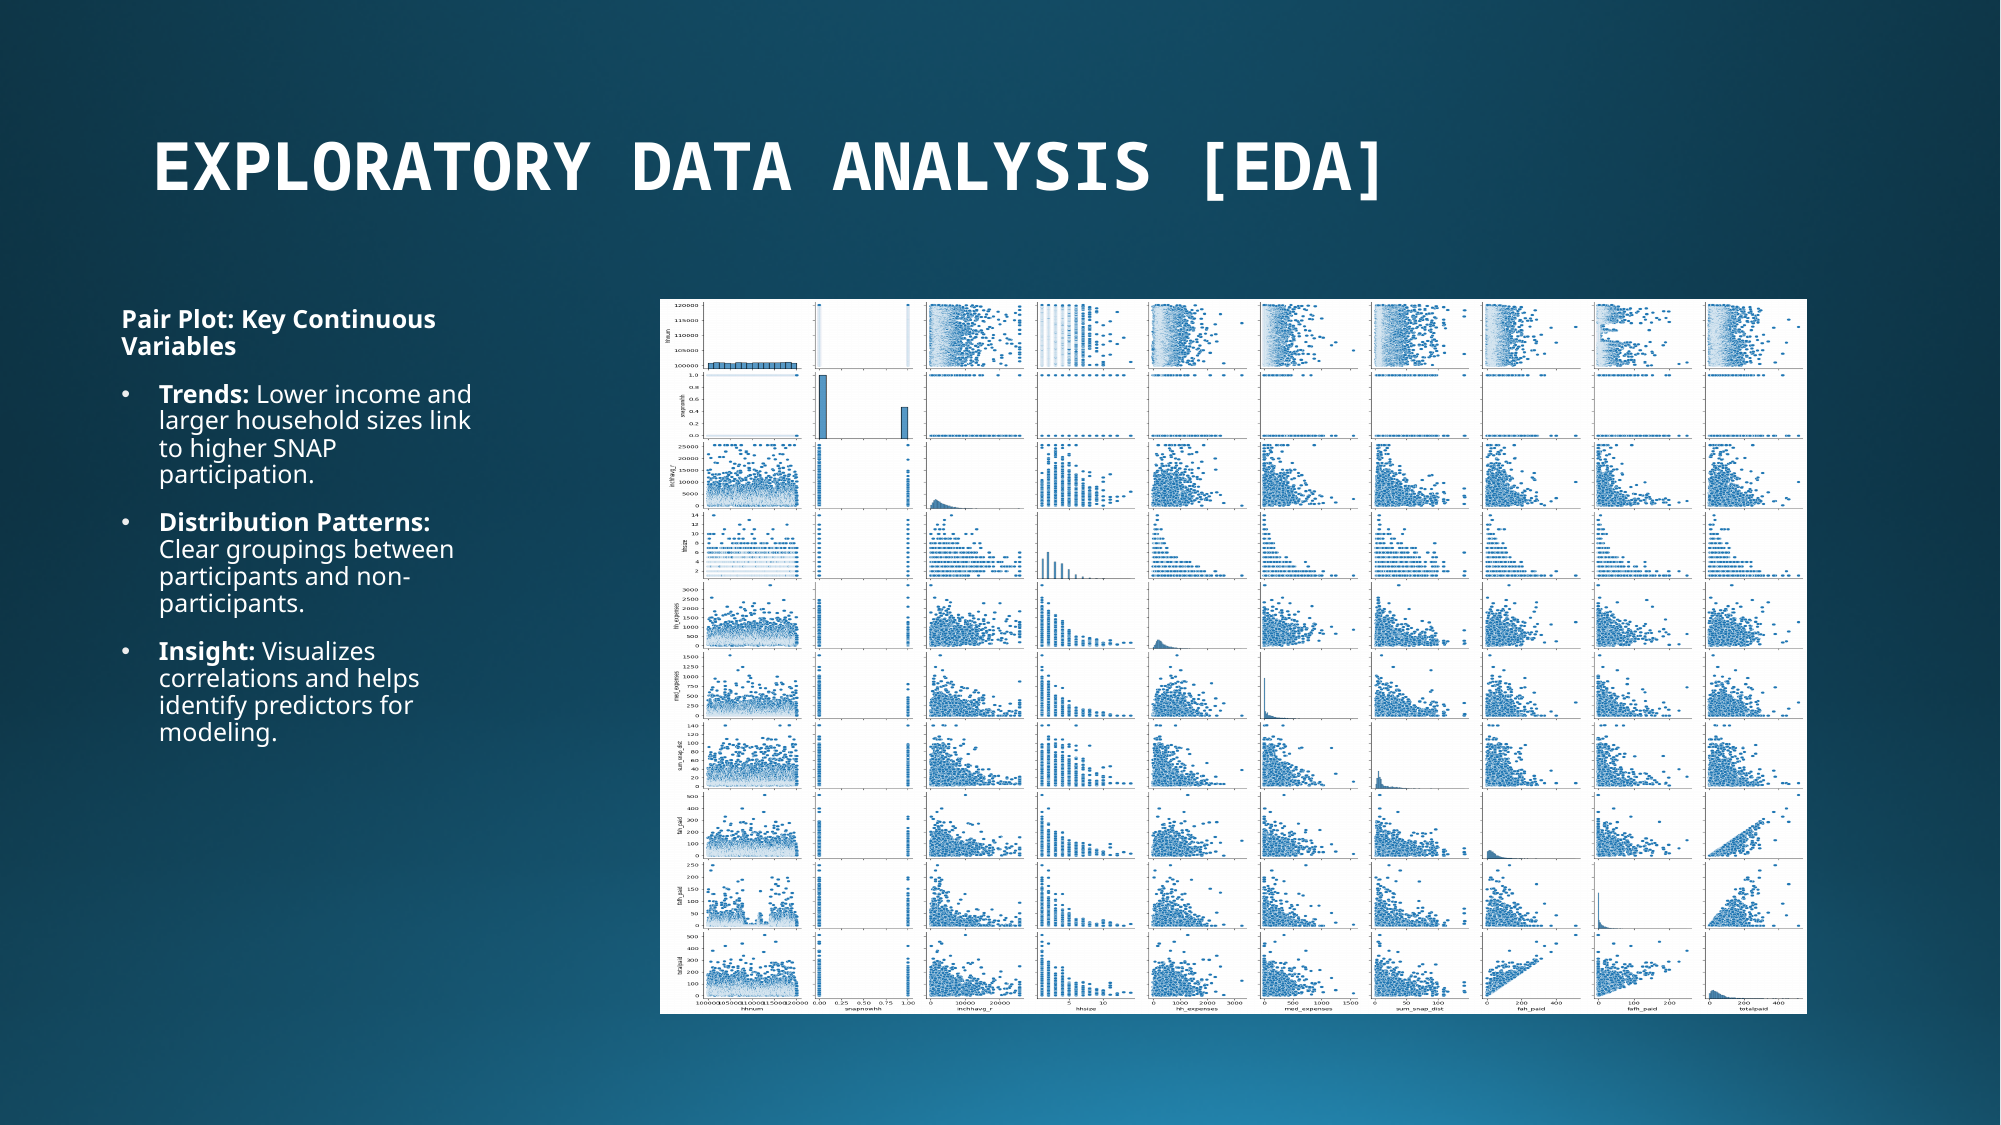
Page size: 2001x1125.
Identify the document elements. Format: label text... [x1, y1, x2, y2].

title EXPLORATORY DATA ANALYSIS [EDA] [137, 59, 1863, 278]
list Pair Plot: Key Continuous Variables Trends: Lower income and larger household sizes link to higher SNAP participation. Distribution Patterns: Clear groupings between participants and non-participants. Insight: Visualizes correlations and helps identify predictors for modeling. [106, 299, 513, 1014]
picture [0, 0, 2001, 1125]
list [659, 299, 1807, 1014]
